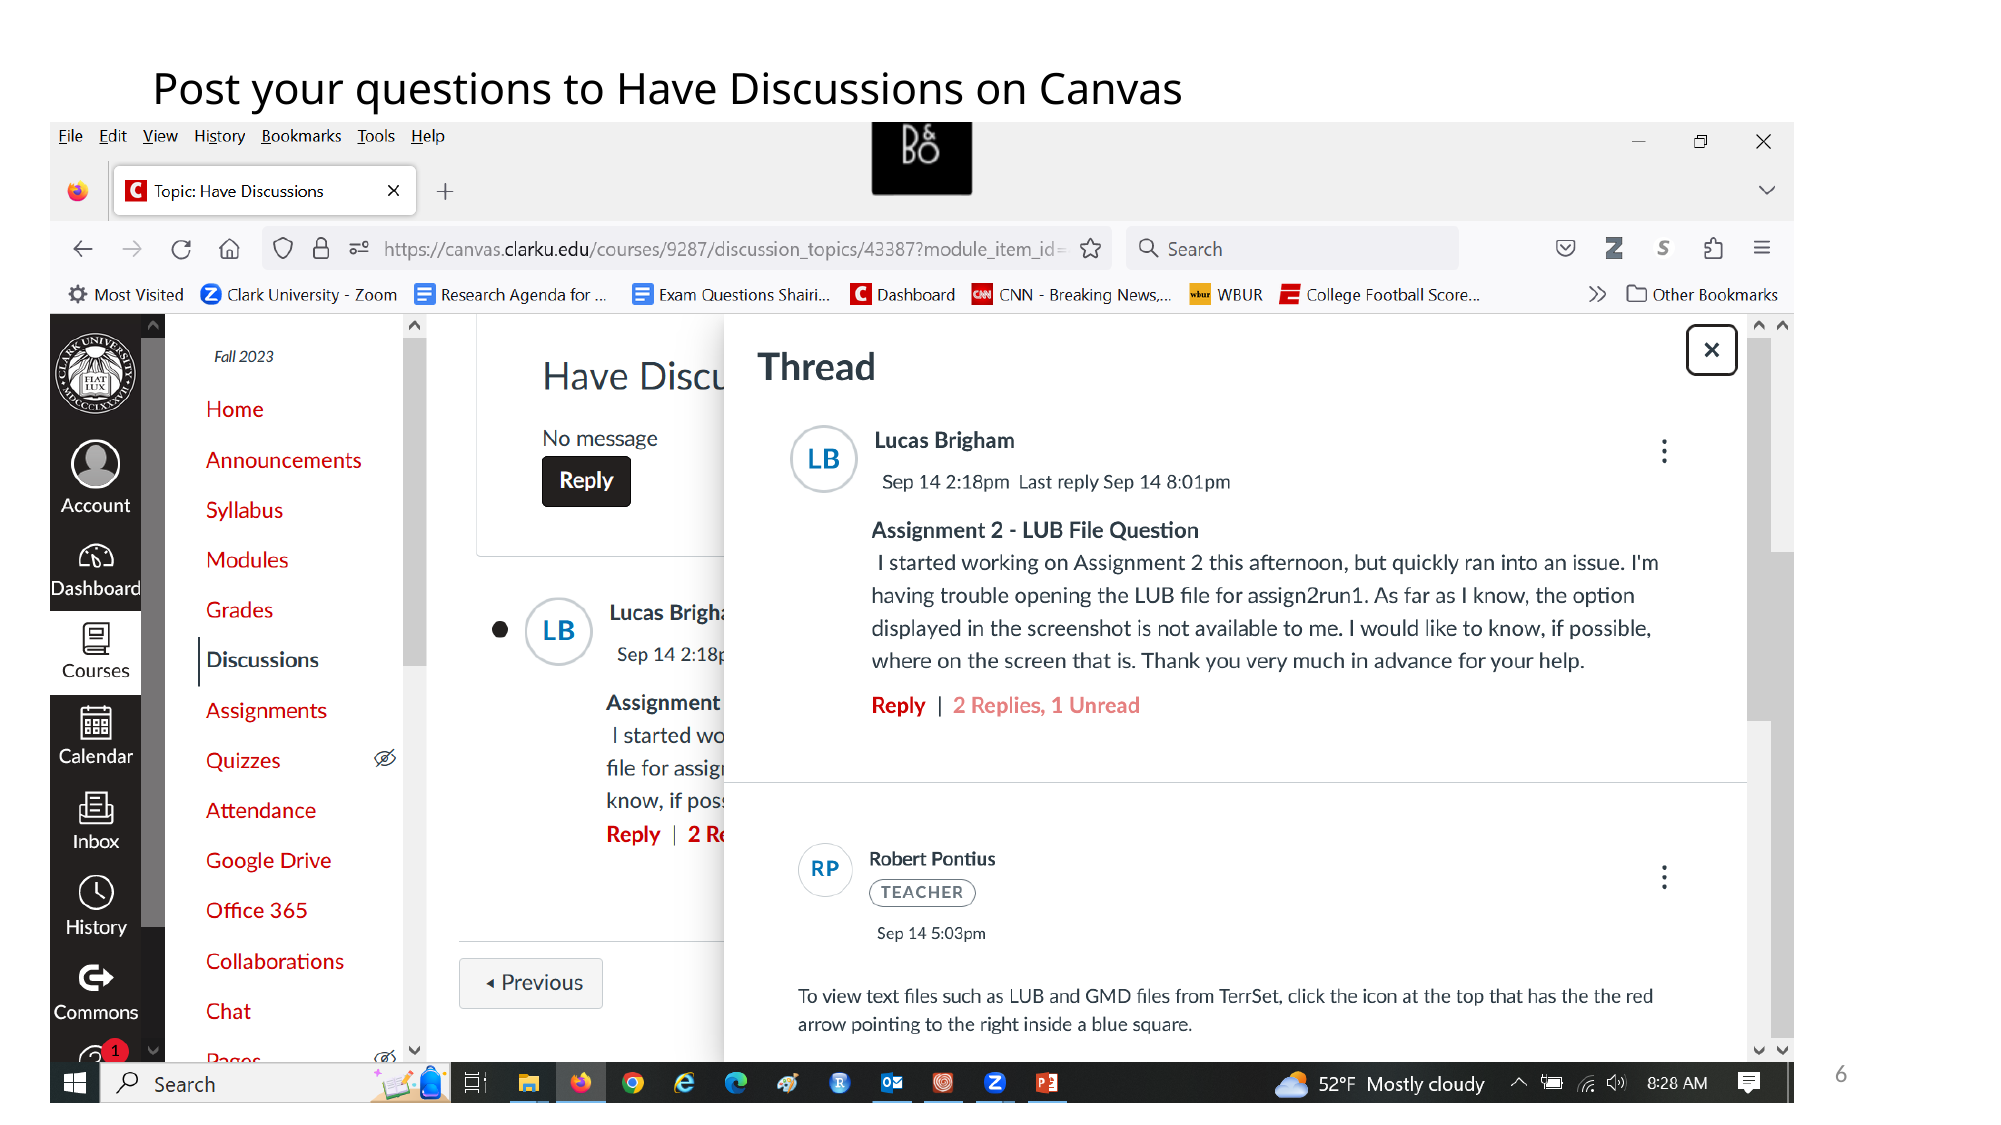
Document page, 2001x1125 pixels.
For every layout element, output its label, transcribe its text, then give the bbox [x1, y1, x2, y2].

title Post your questions to Have Discussions on Canvas [137, 59, 1863, 123]
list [50, 122, 1794, 1103]
slide_number 6 [1794, 1042, 1863, 1103]
